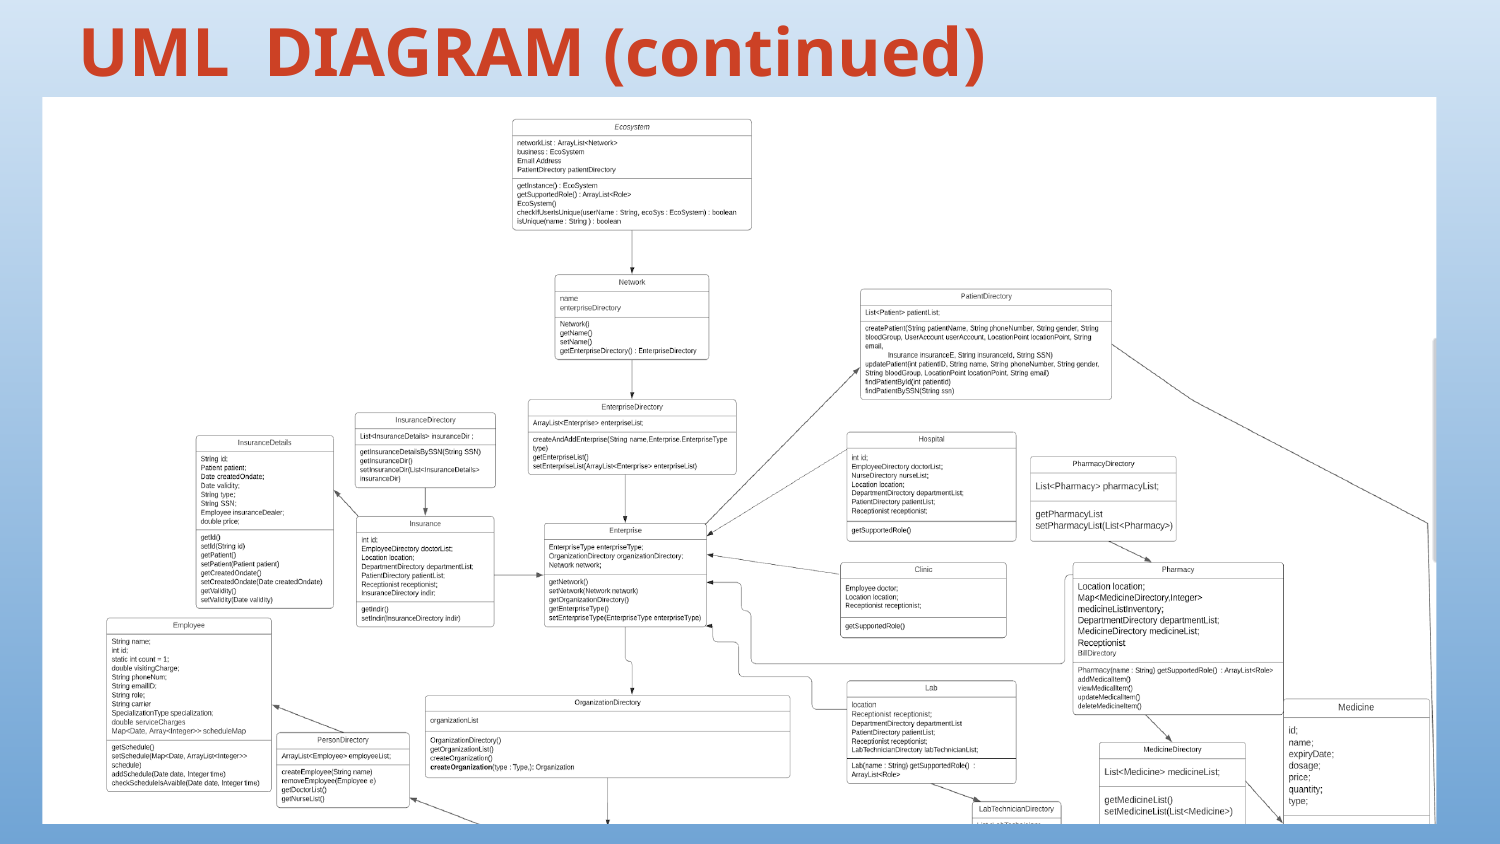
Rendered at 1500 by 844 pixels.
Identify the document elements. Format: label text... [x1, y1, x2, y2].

picture [41, 96, 1437, 824]
title UML DIAGRAM (continued) [63, 15, 1437, 96]
